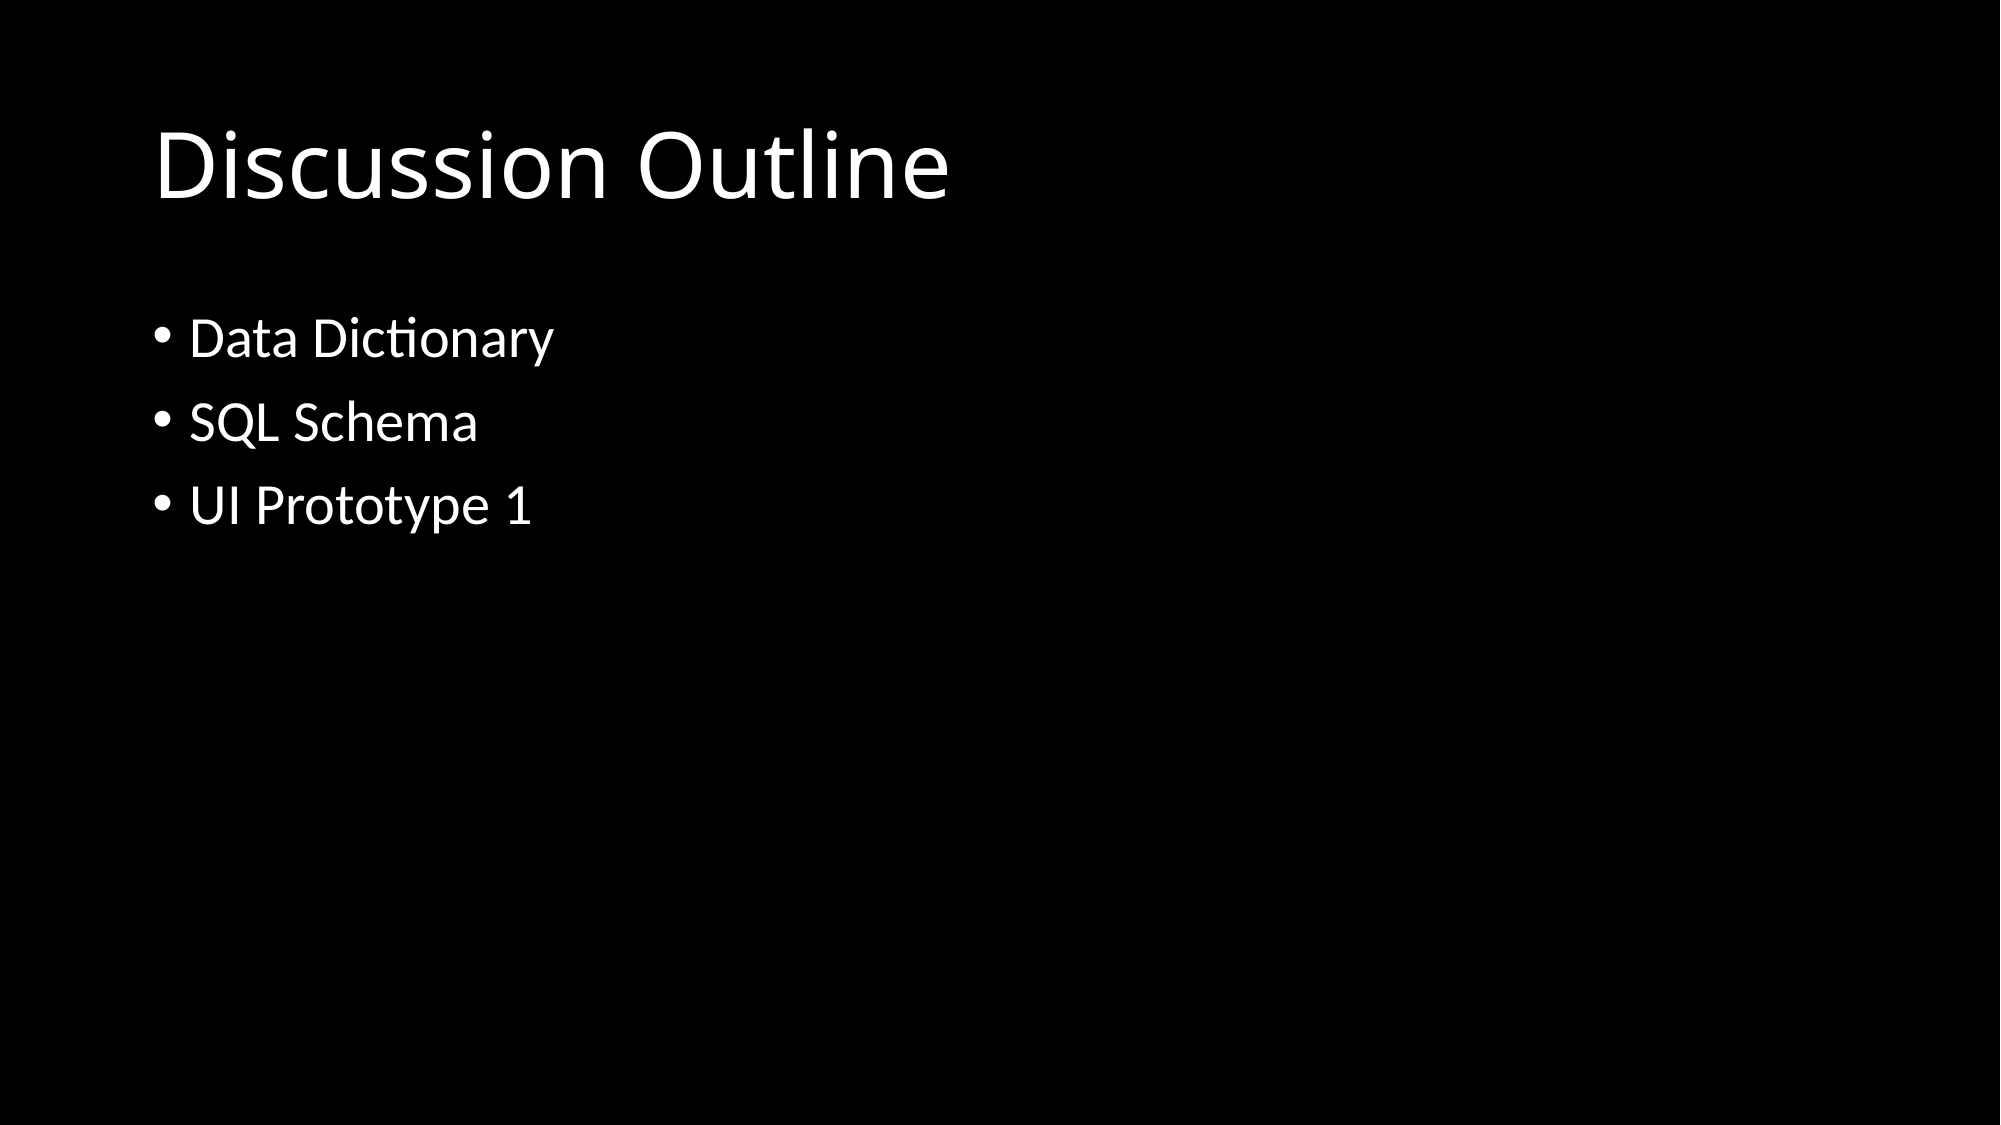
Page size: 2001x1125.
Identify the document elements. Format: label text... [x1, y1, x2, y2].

list Data Dictionary SQL Schema UI Prototype 1 [137, 299, 1863, 1014]
title Discussion Outline [137, 59, 1863, 278]
